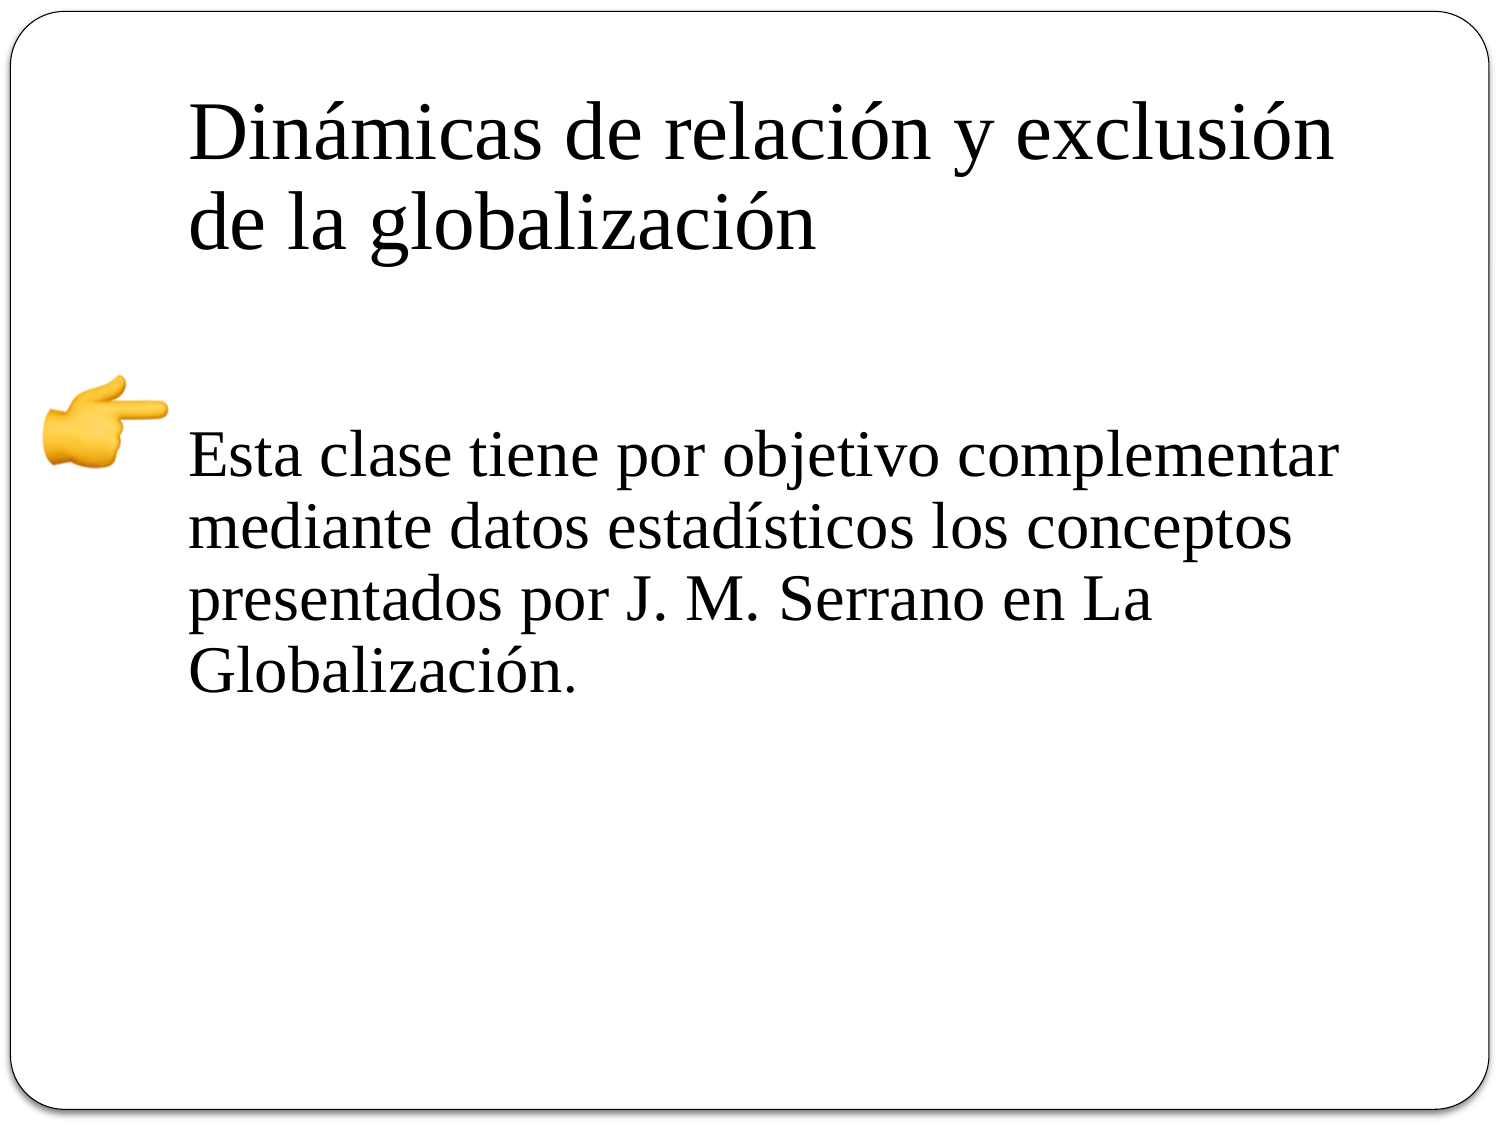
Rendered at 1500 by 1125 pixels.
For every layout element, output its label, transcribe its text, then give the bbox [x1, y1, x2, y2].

picture [41, 347, 169, 493]
subtitle Esta clase tiene por objetivo complementar mediante datos estadísticos los conceptos presentados por J. M. Serrano en La Globalización. [188, 384, 1456, 992]
title Dinámicas de relación y exclusión de la globalización [188, 86, 1425, 269]
